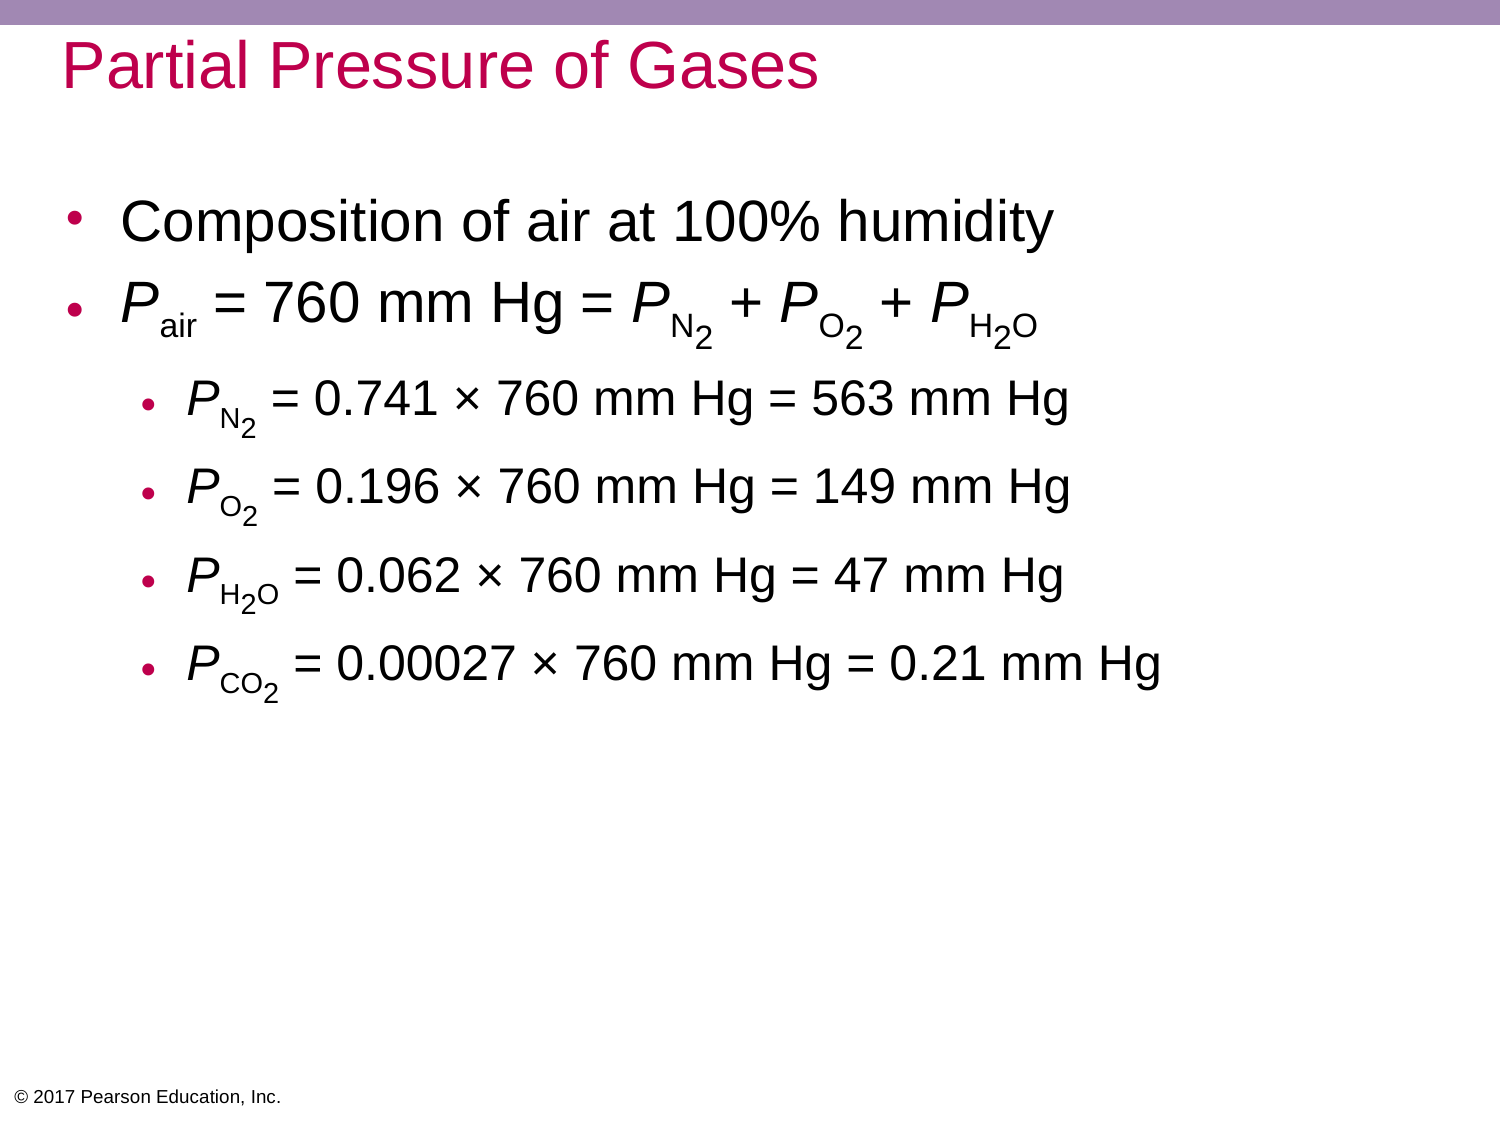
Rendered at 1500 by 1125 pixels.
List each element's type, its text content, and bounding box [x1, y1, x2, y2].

title Partial Pressure of Gases [46, 14, 1500, 110]
list Composition of air at 100% humidity Pair = 760 mm Hg = PN2 + PO2 + PH2O PN2 = 0.741 × 760 mm Hg = 563 mm Hg PO2 = 0.196 × 760 mm Hg = 149 mm Hg PH2O = 0.062 × 760 mm Hg = 47 mm Hg PCO2 = 0.00027 × 760 mm Hg = 0.21 mm Hg [49, 175, 1450, 1038]
